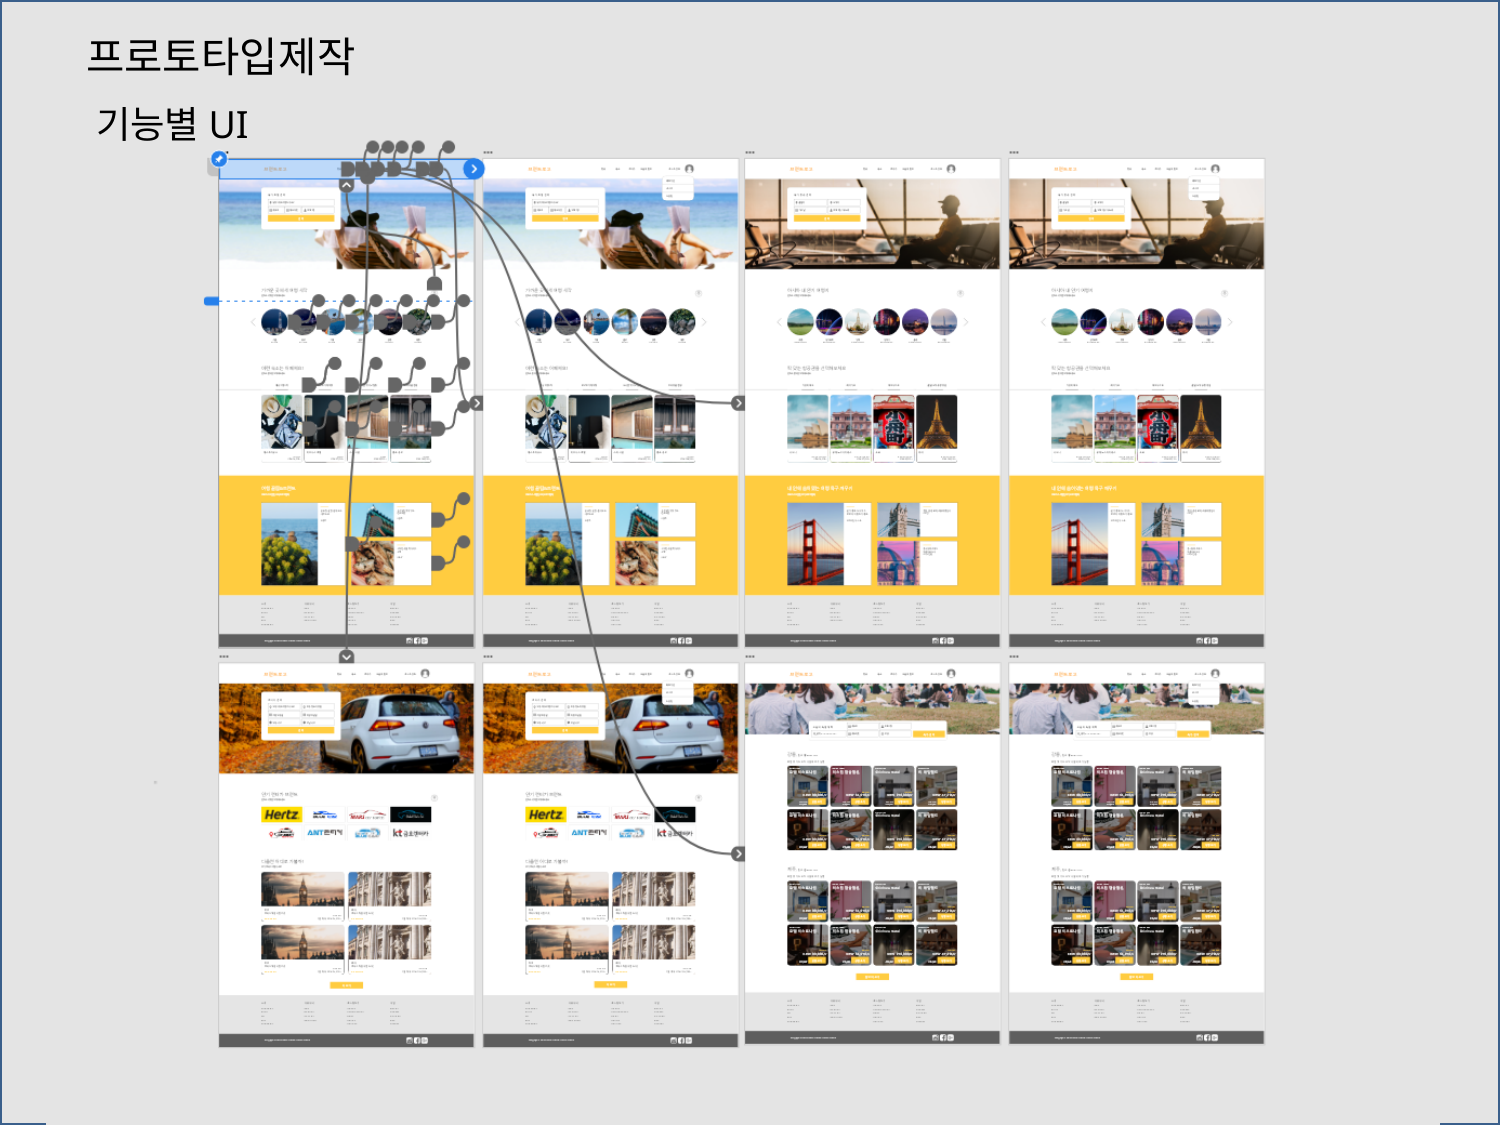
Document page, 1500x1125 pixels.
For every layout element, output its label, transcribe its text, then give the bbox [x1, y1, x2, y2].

picture [46, 80, 1440, 1125]
text_box 프로토타입제작 [71, 23, 371, 79]
text_box [0, 0, 1500, 1125]
